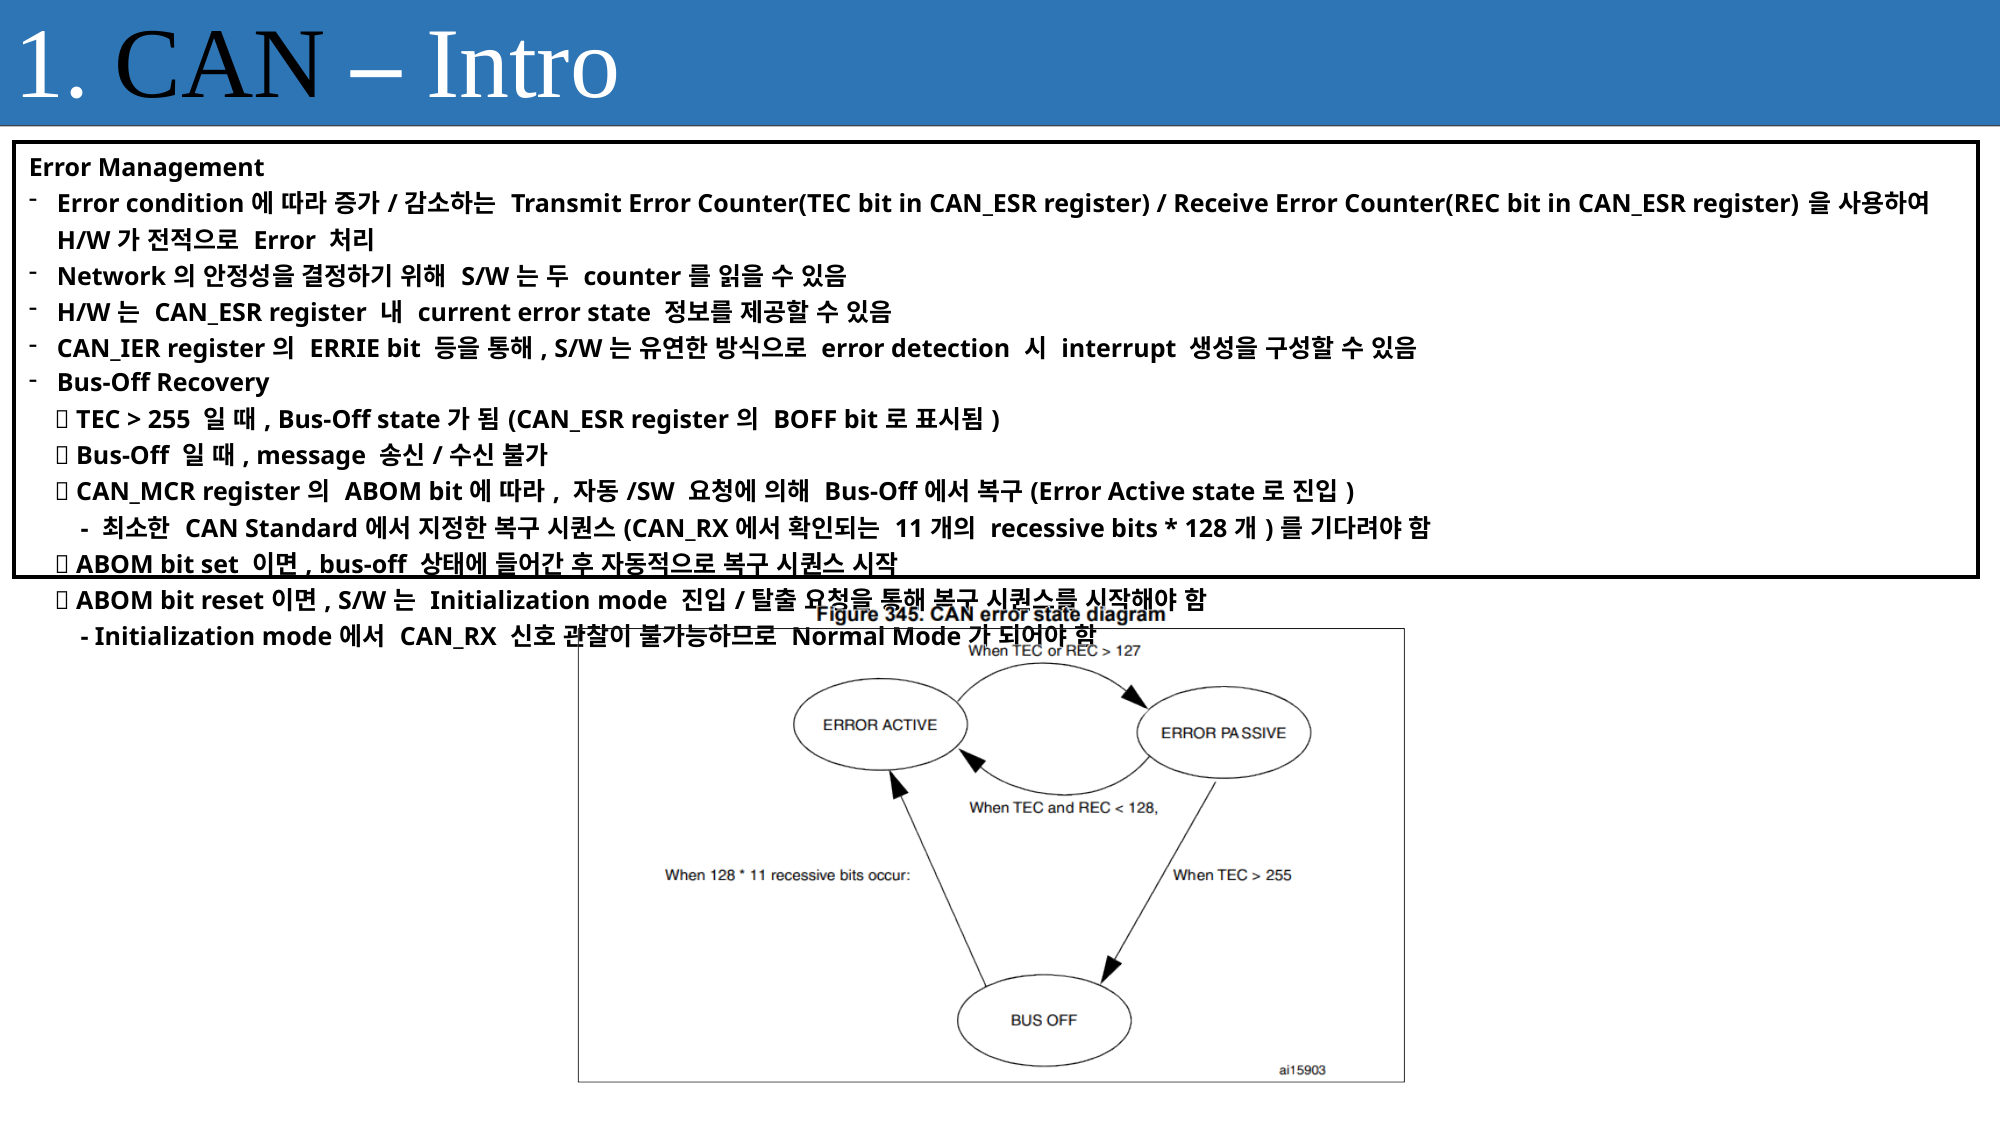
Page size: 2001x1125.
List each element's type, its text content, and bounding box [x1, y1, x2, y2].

picture [572, 599, 1412, 1092]
text_box 1. CAN – Intro [0, 0, 2000, 126]
table_header Error Management Error condition에 따라 증가/감소하는 Transmit Error Counter(TEC bit in CAN_ESR register) / Receive Error Counter(REC bit in CAN_ESR register)을 사용하여 H/W가 전적으로 Error 처리 Network의 안정성을 결정하기 위해 S/W는 두 counter를 읽을 수 있음 H/W는 CAN_ESR register 내 current error state 정보를 제공할 수 있음 CAN_IER register의 ERRIE bit 등을 통해, S/W는 유연한 방식으로 error detection 시 interrupt 생성을 구성할 수 있음 Bus-Off Recovery  TEC > 255 일 때, Bus-Off state가 됨(CAN_ESR register의 BOFF bit로 표시됨)  Bus-Off 일 때, message 송신/수신 불가  CAN_MCR register의 ABOM bit에 따라, 자동/SW 요청에 의해 Bus-Off에서 복구(Error Active state로 진입) - 최소한 CAN Standard에서 지정한 복구 시퀀스(CAN_RX에서 확인되는 11개의 recessive bits * 128개)를 기다려야 함  ABOM bit set 이면, bus-off 상태에 들어간 후 자동적으로 복구 시퀀스 시작  ABOM bit reset이면, S/W는 Initialization mode 진입/탈출 요청을 통해 복구 시퀀스를 시작해야 함 - Initialization mode에서 CAN_RX 신호 관찰이 불가능하므로 Normal Mode가 되어야 함 [16, 144, 1976, 575]
